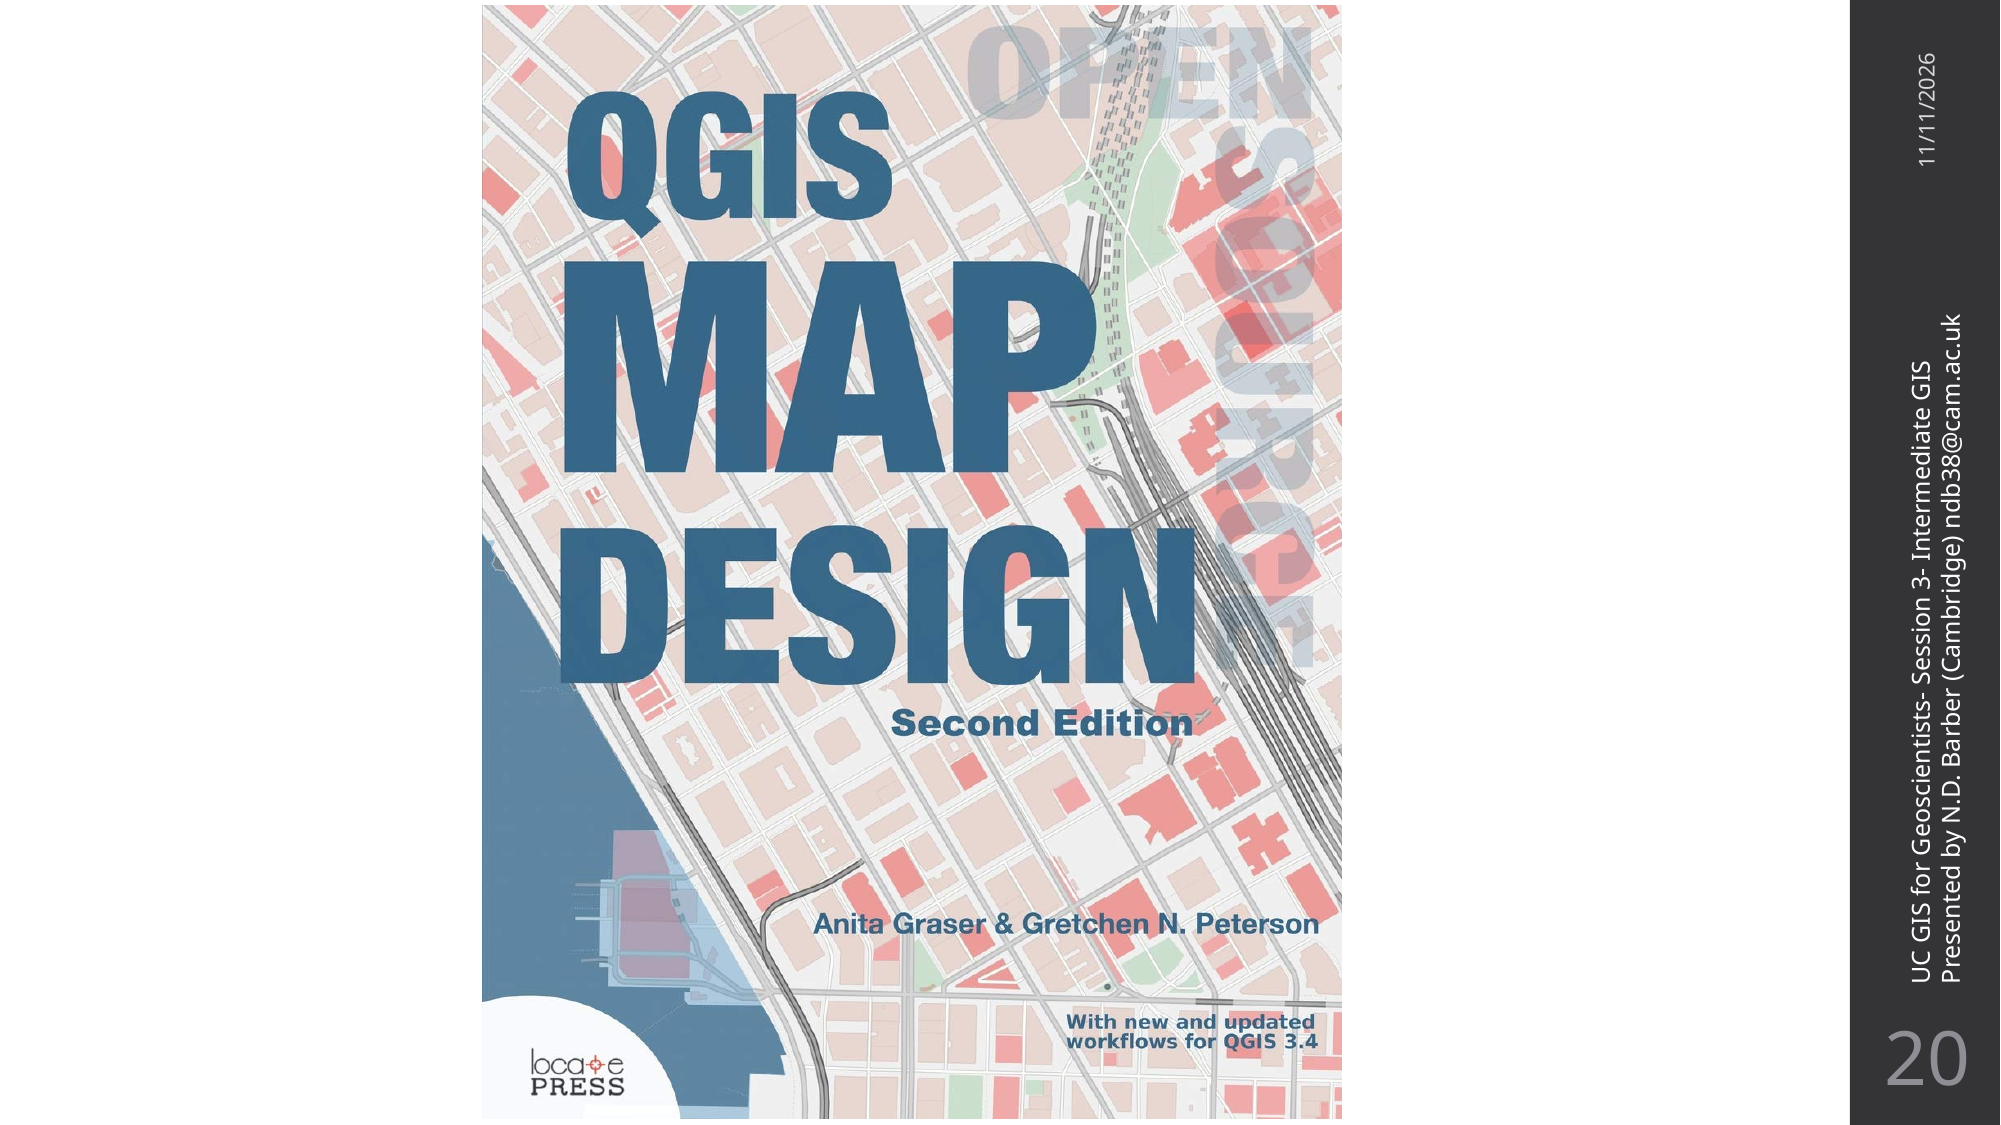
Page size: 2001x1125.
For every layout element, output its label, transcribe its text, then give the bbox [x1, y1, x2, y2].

slide_number 19 [1852, 1012, 2000, 1110]
footer UC GIS for Geoscientists- Session 3- Intermediate GIS Presented by N.D. Barber (Cambridge) ndb38@cam.ac.uk [1897, 225, 1958, 999]
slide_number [1897, 37, 1958, 225]
picture [482, 5, 1343, 1119]
